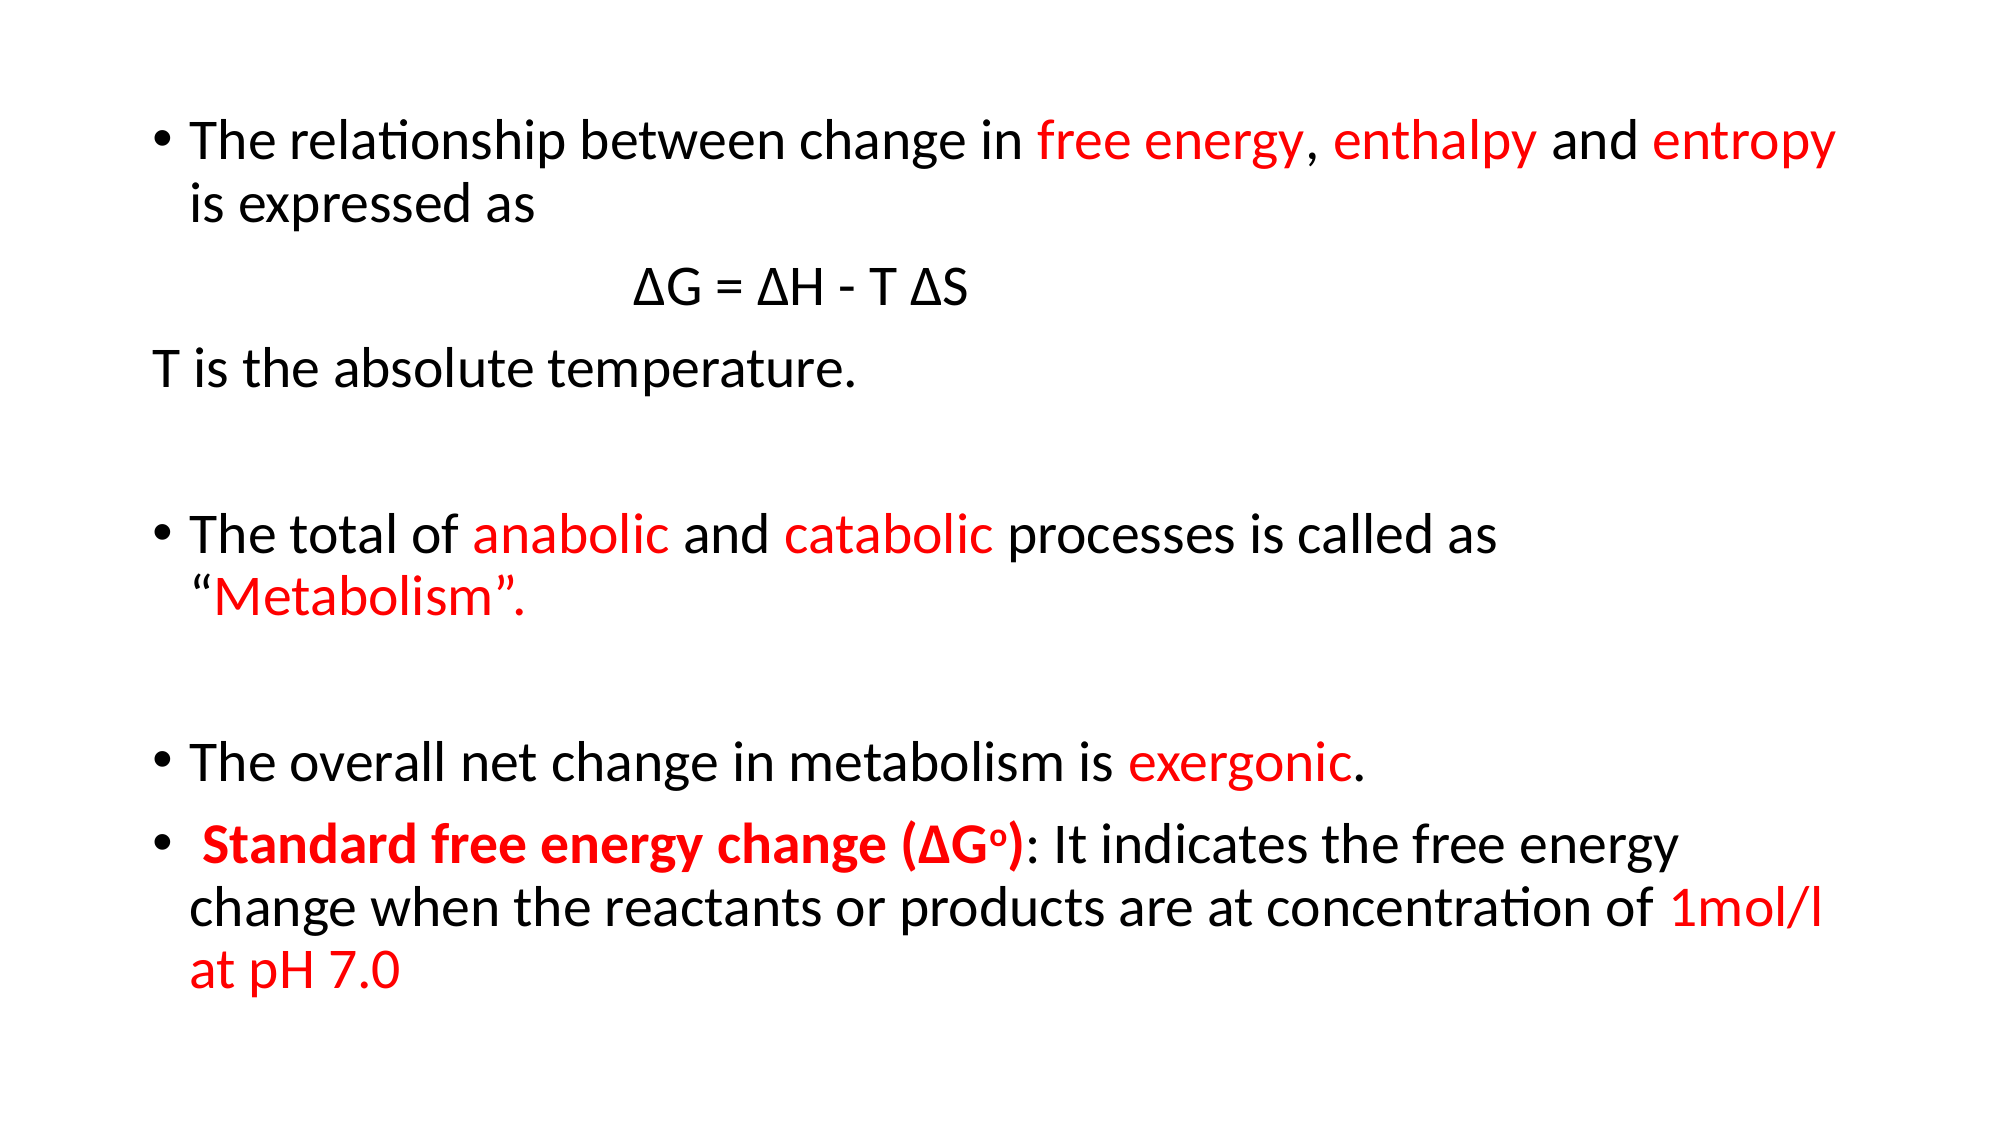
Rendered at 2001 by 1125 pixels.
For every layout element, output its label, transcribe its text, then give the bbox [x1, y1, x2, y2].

list The relationship between change in free energy, enthalpy and entropy is expressed as ΔG = ΔH - T ΔS T is the absolute temperature. The total of anabolic and catabolic processes is called as “Metabolism”. The overall net change in metabolism is exergonic. Standard free energy change (ΔGo): It indicates the free energy change when the reactants or products are at concentration of 1mol/l at pH 7.0 [137, 102, 1863, 1014]
